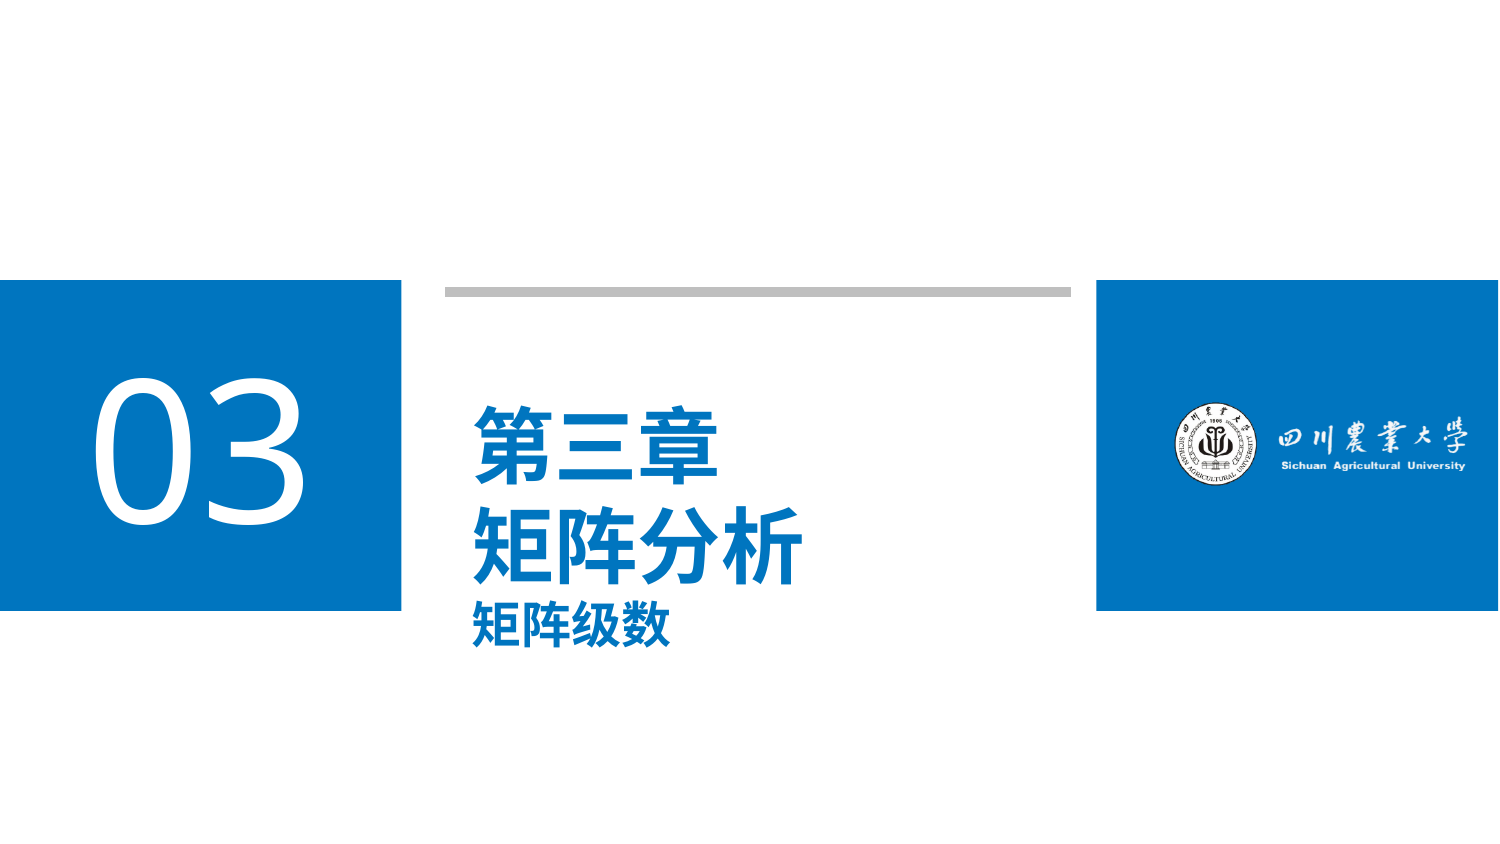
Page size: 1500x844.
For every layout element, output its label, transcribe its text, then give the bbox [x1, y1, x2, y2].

text_box 第三章 矩阵分析 矩阵级数 [456, 386, 820, 662]
picture [1151, 386, 1476, 502]
text_box 03 [71, 316, 331, 572]
text_box [0, 278, 404, 613]
text_box [1094, 278, 1500, 613]
